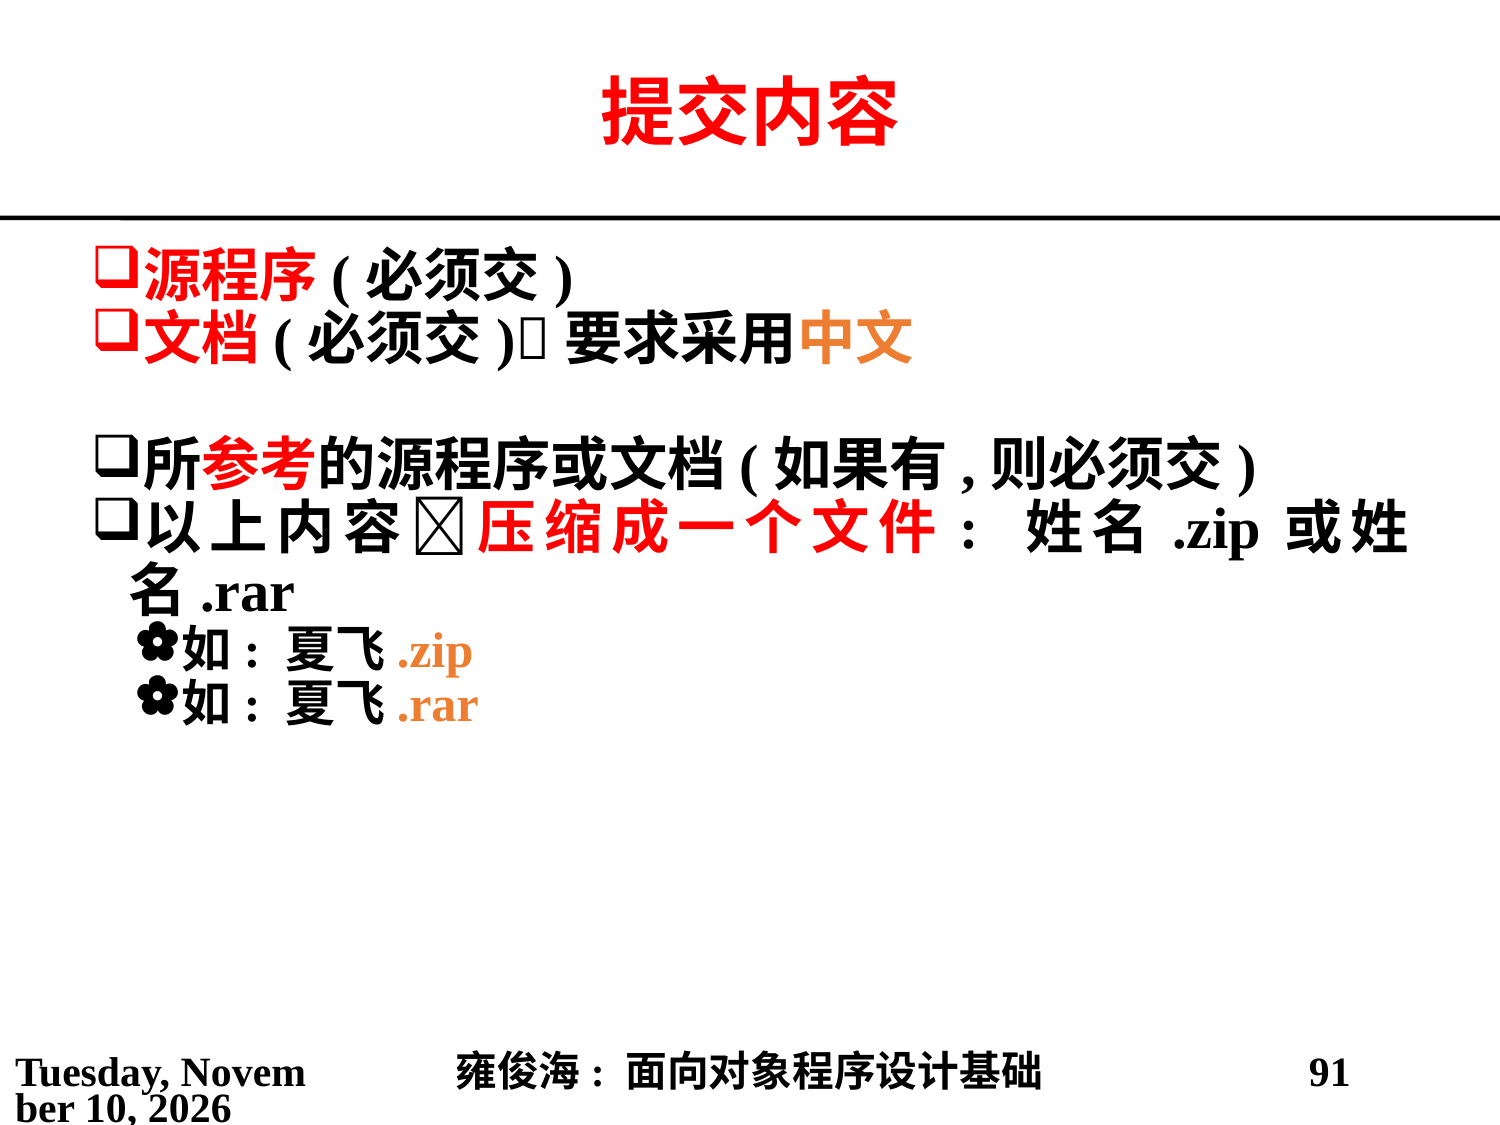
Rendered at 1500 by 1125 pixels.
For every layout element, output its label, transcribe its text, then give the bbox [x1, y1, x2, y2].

title 提交内容 [0, 0, 1500, 217]
list 源程序(必须交) 文档(必须交)要求采用中文 所参考的源程序或文档(如果有,则必须交) 以上内容压缩成一个文件: 姓名.zip或姓名.rar 如: 夏飞.zip 如: 夏飞.rar [75, 239, 1425, 1042]
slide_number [0, 1042, 337, 1103]
footer 雍俊海: 面向对象程序设计基础 [337, 1042, 1161, 1103]
slide_number 91 [1161, 1042, 1499, 1103]
